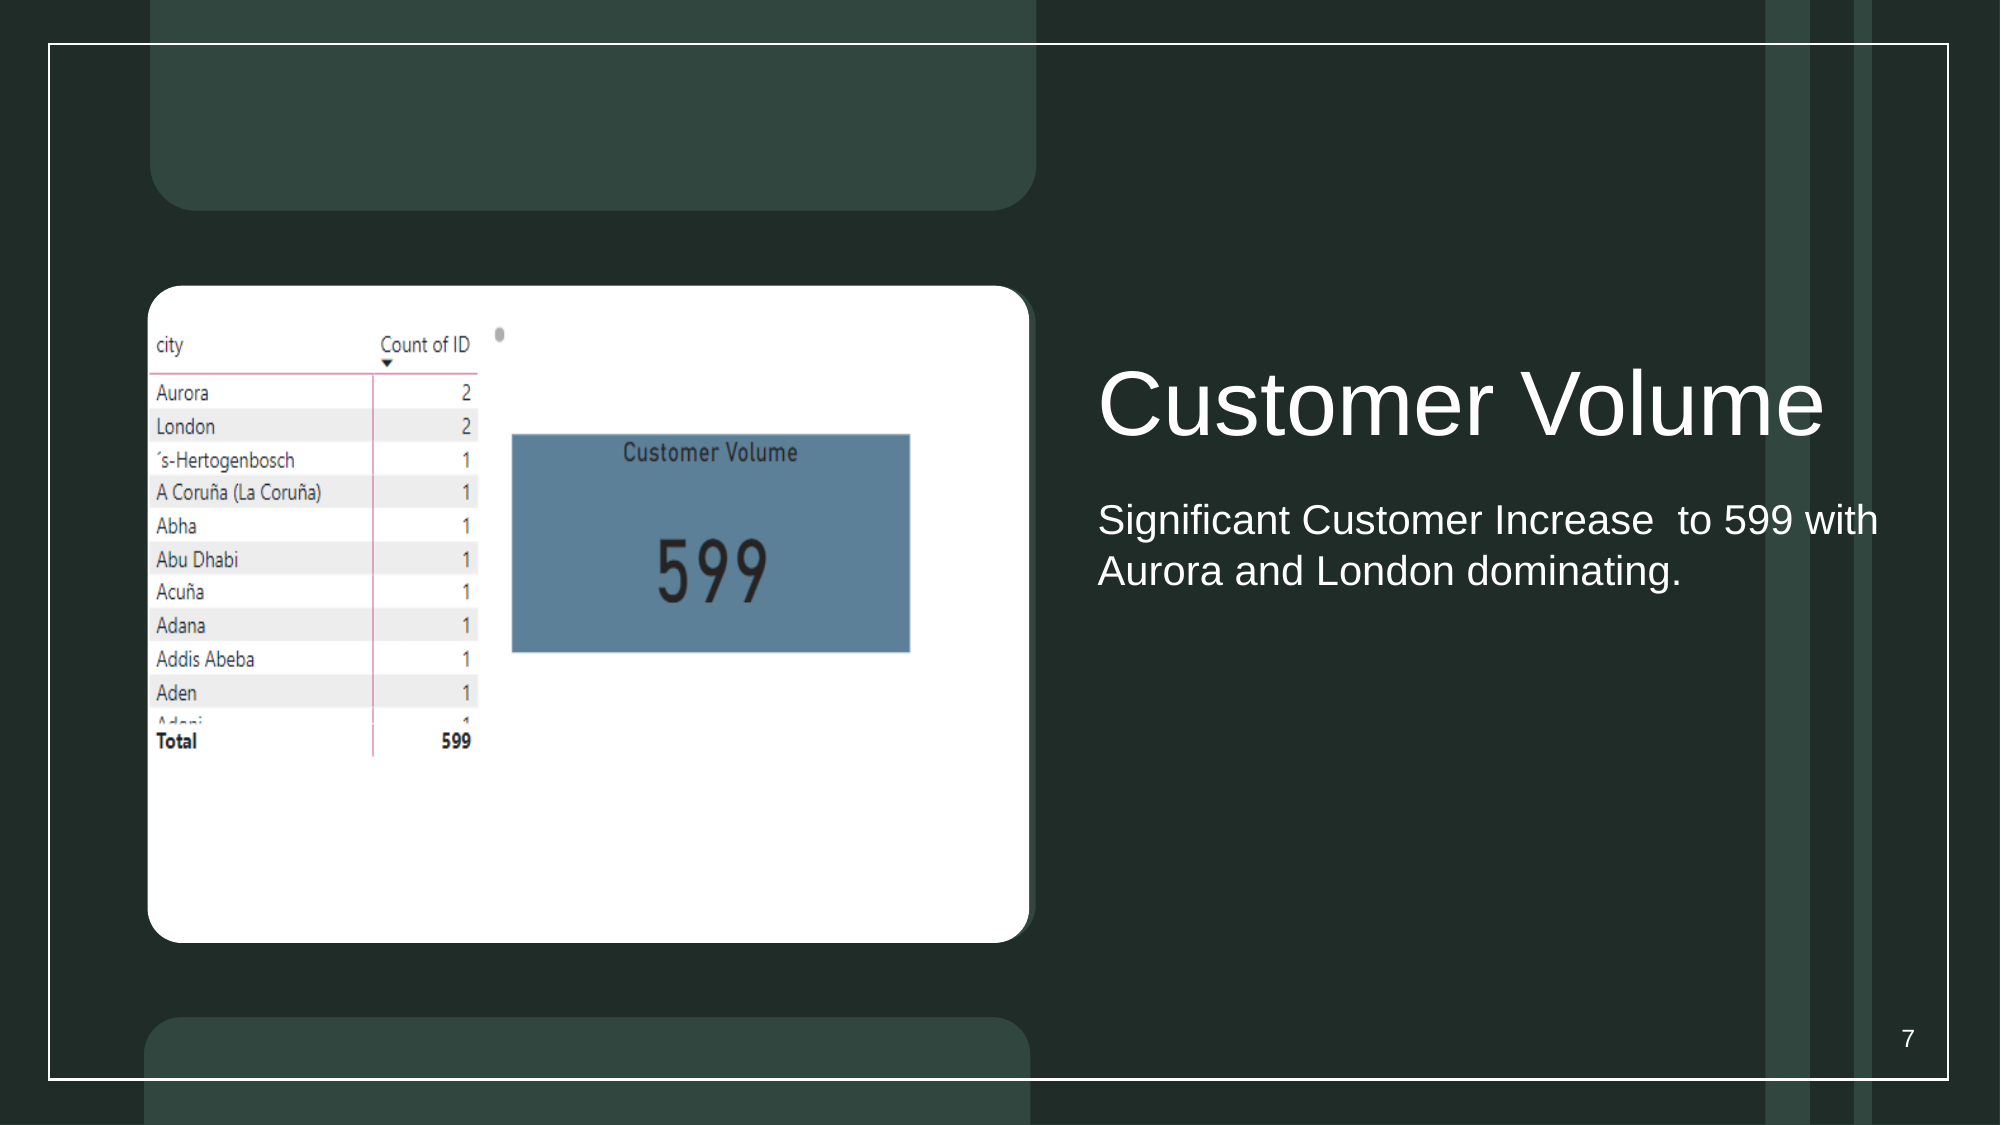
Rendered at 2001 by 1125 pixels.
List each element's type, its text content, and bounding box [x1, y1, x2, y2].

title Customer Volume [1082, 57, 1930, 463]
picture [147, 285, 1030, 943]
slide_number 7 [1791, 1008, 1931, 1068]
list Significant Customer Increase to 599 with Aurora and London dominating. [1082, 485, 1930, 1035]
